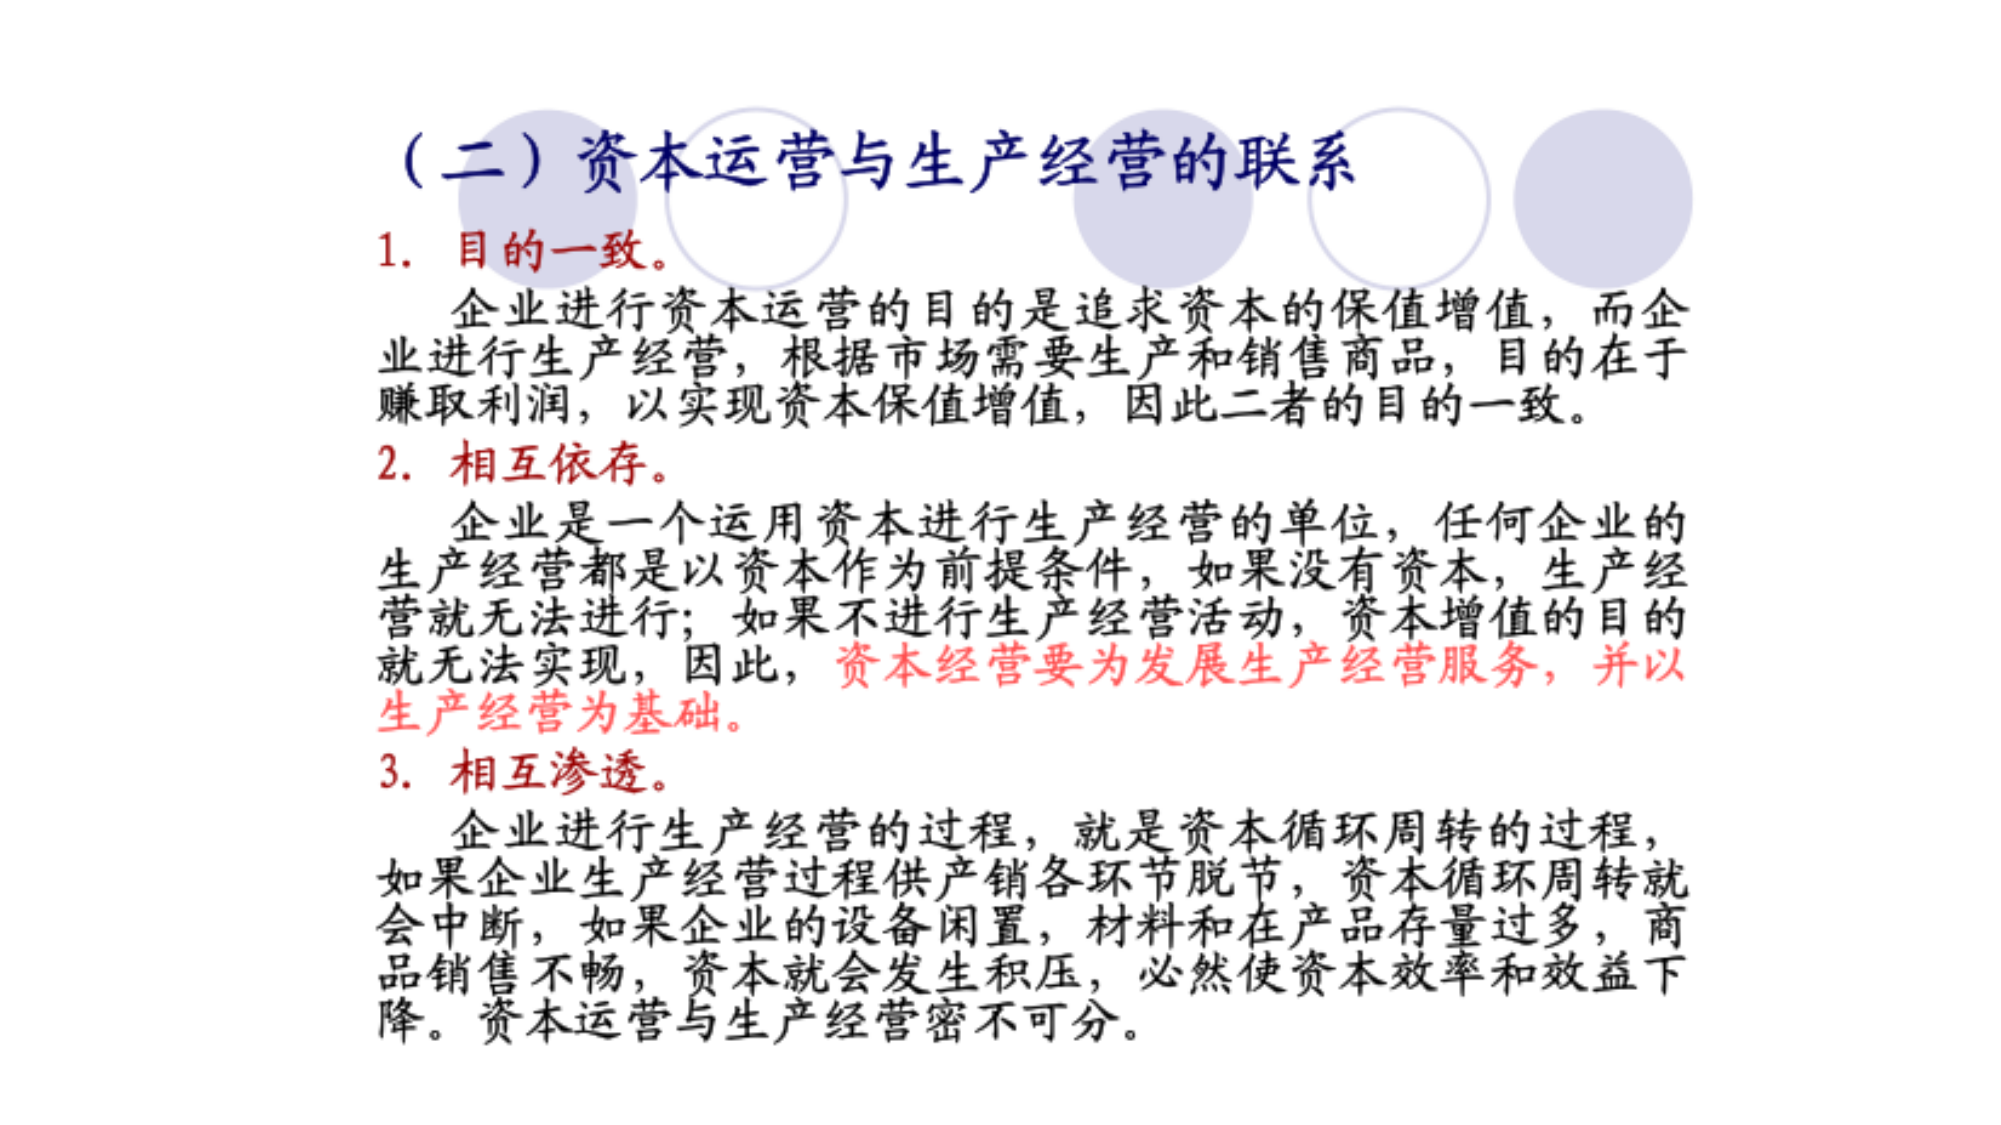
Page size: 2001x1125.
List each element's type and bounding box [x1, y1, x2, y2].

picture [366, 82, 1715, 1087]
